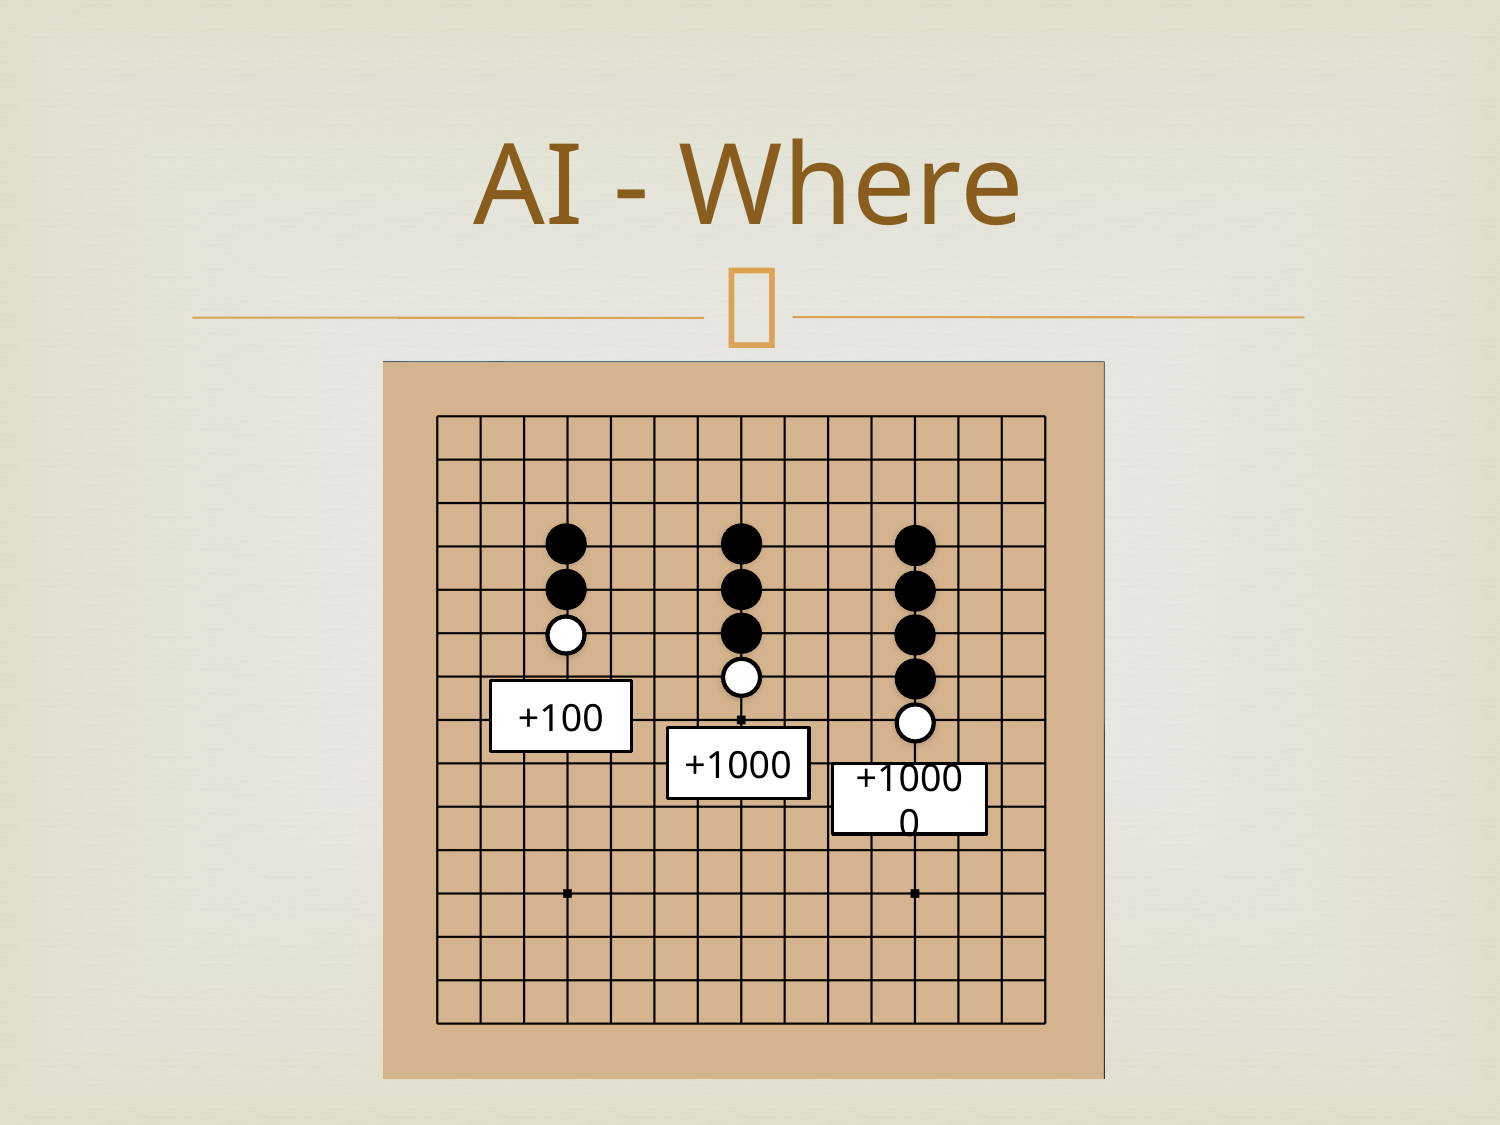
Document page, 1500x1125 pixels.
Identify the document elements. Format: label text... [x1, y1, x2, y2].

title AI - Where [112, 93, 1386, 267]
picture [383, 361, 1105, 1080]
